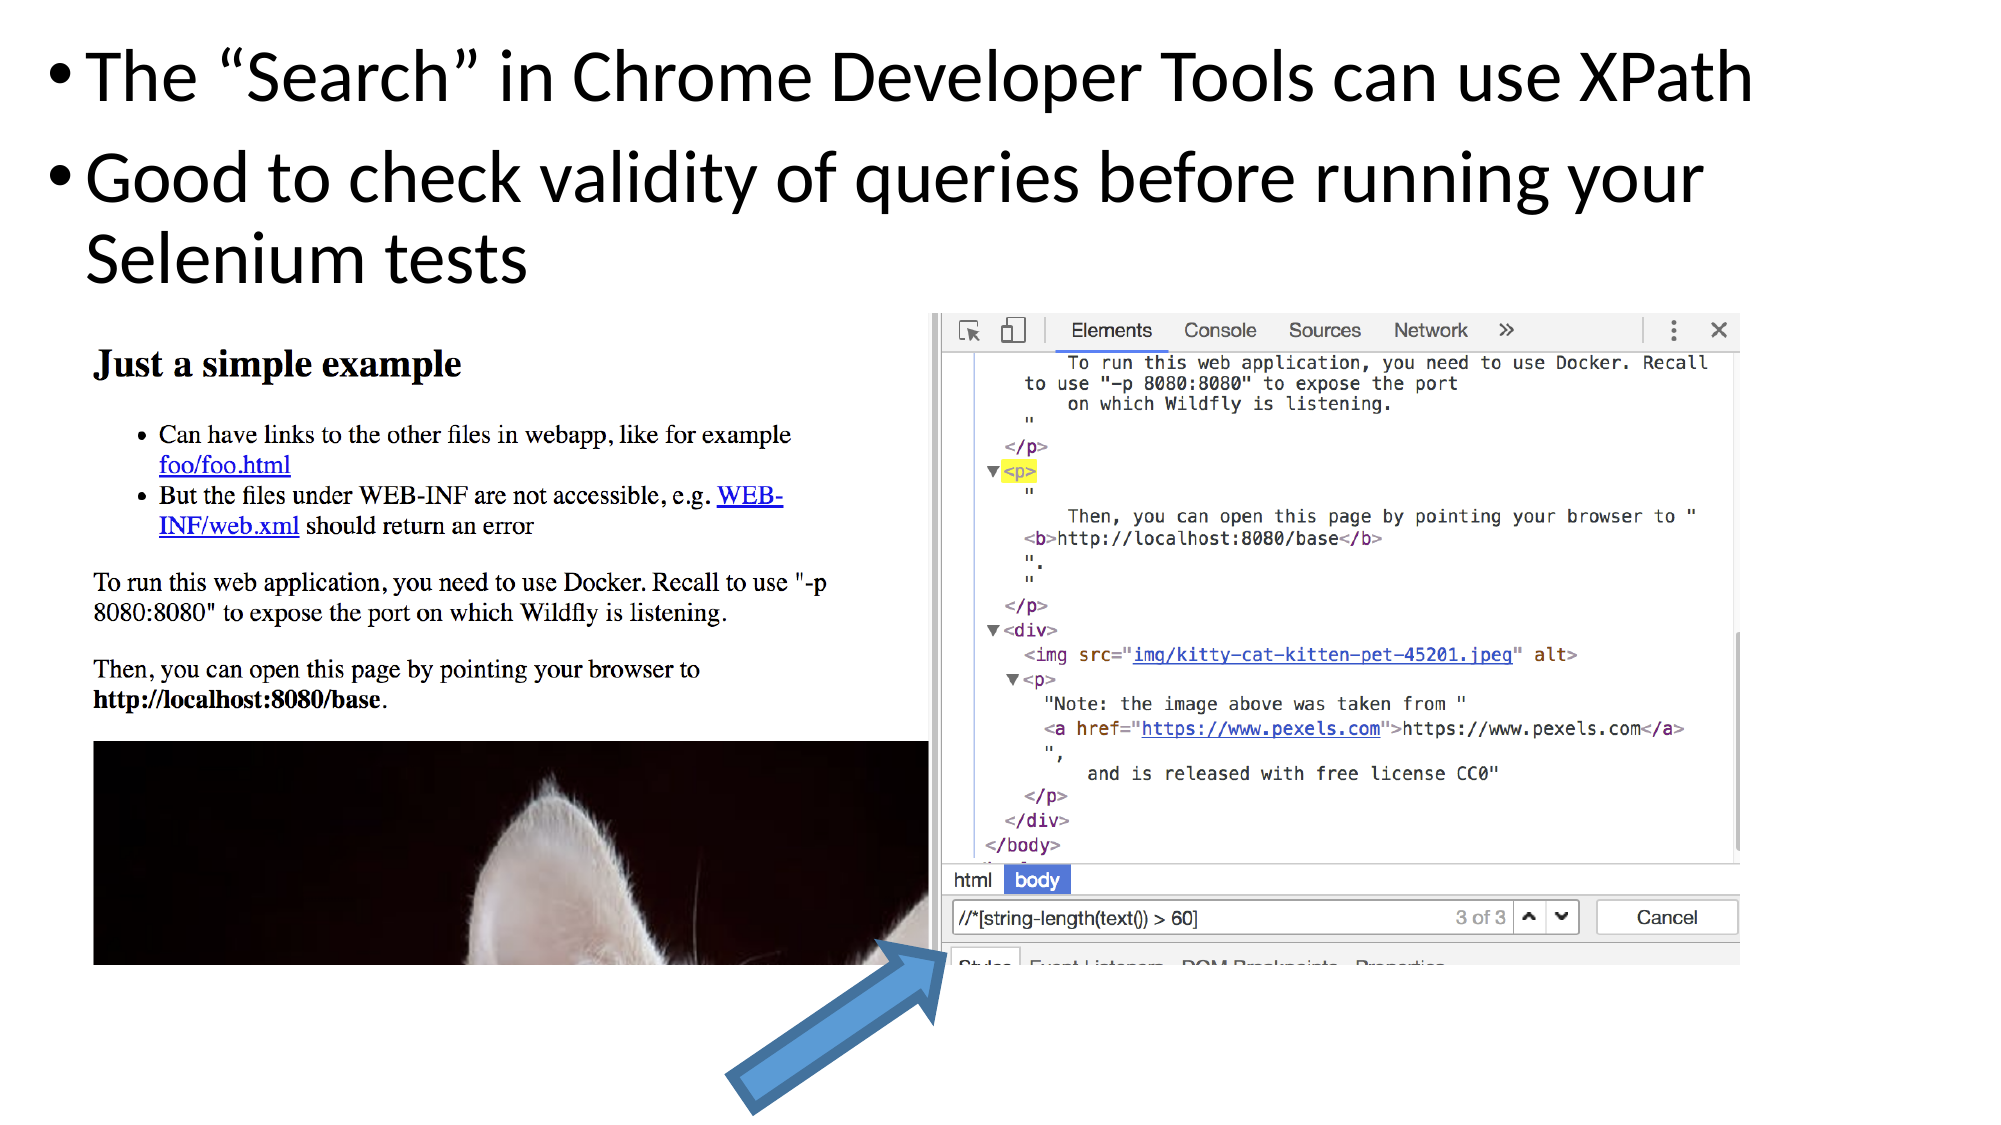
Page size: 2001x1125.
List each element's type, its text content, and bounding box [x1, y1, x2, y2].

list The “Search” in Chrome Developer Tools can use XPath Good to check validity of queries before running your Selenium tests [32, 28, 1957, 314]
text_box [730, 965, 941, 1110]
picture [89, 313, 1740, 965]
